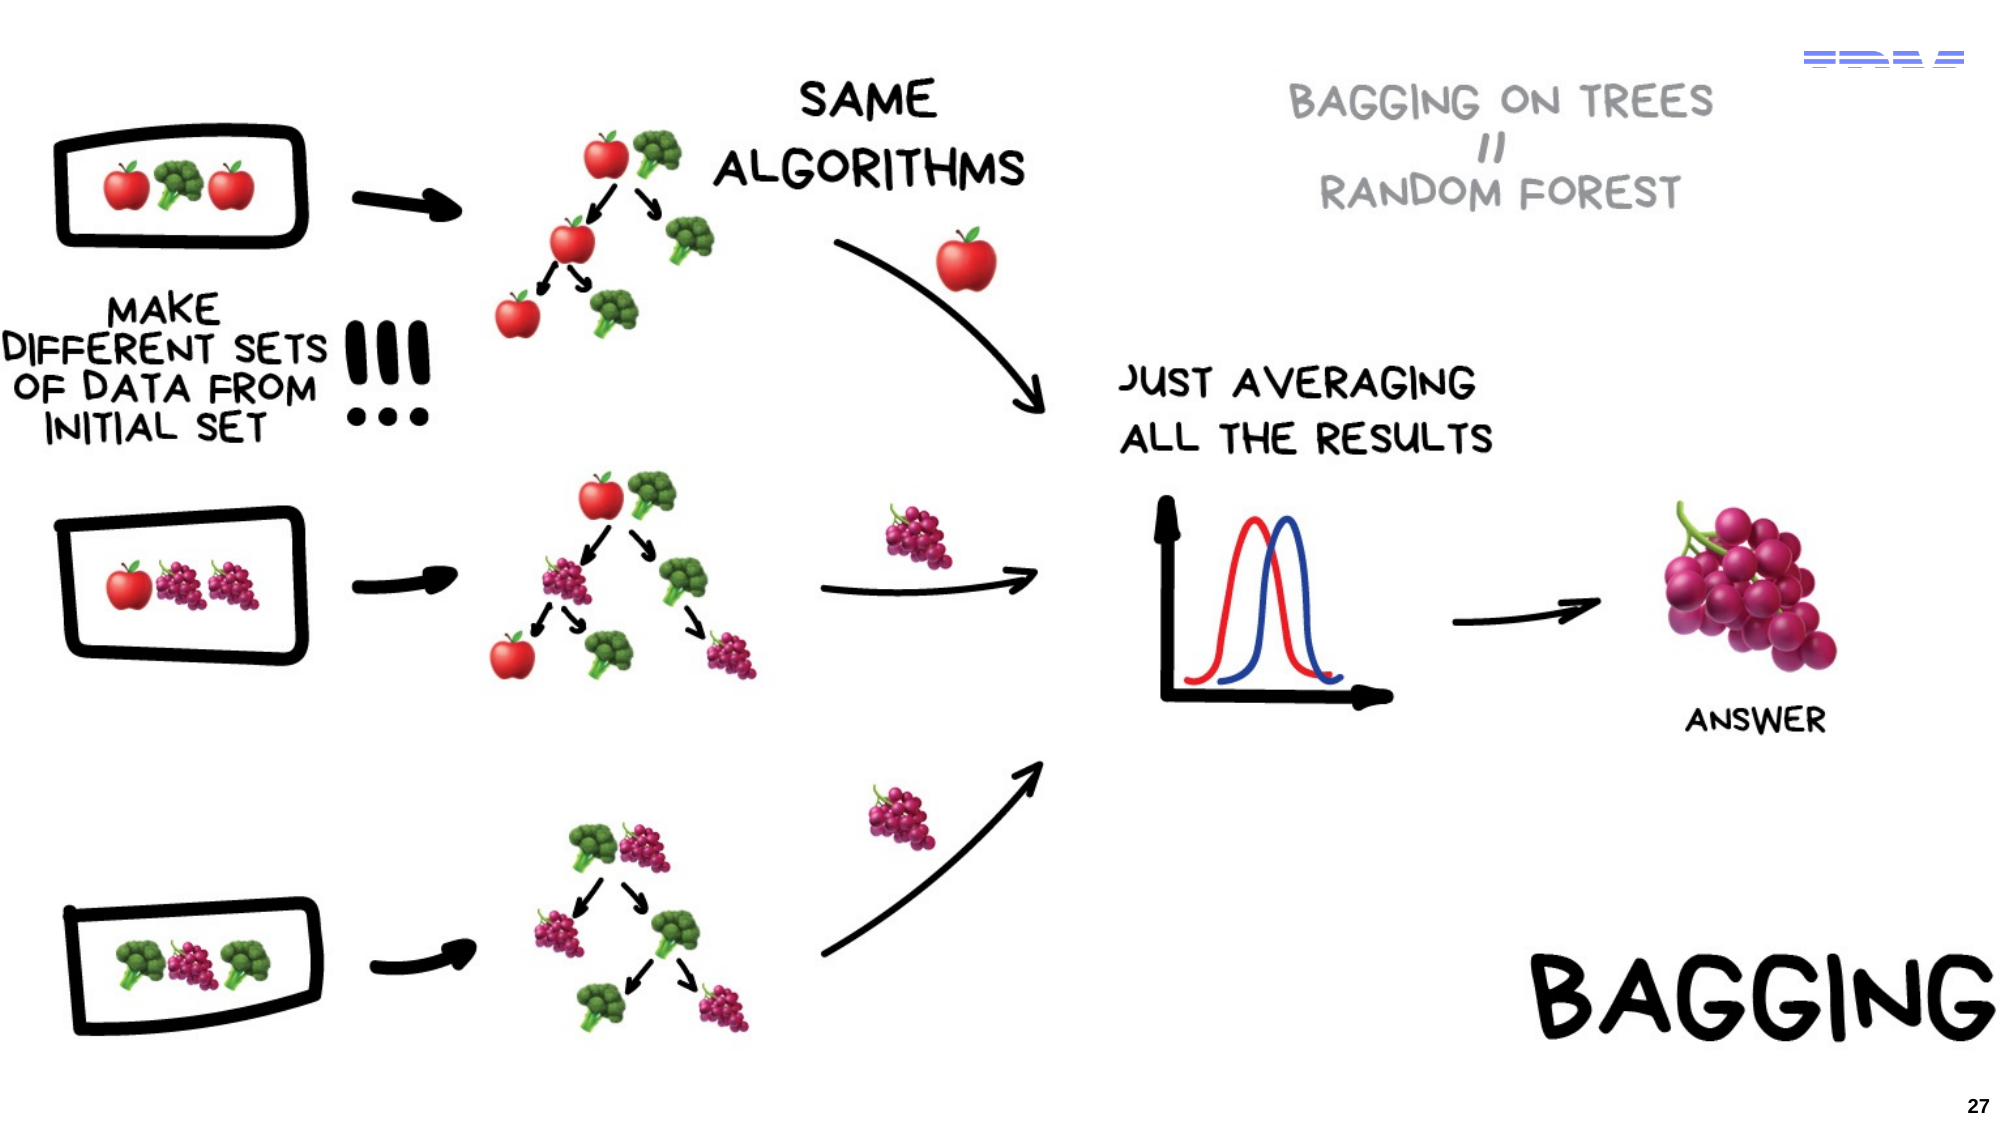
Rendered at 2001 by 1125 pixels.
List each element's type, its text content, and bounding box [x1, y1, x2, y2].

slide_number 27 [1819, 1093, 2000, 1120]
picture [0, 51, 2000, 1057]
